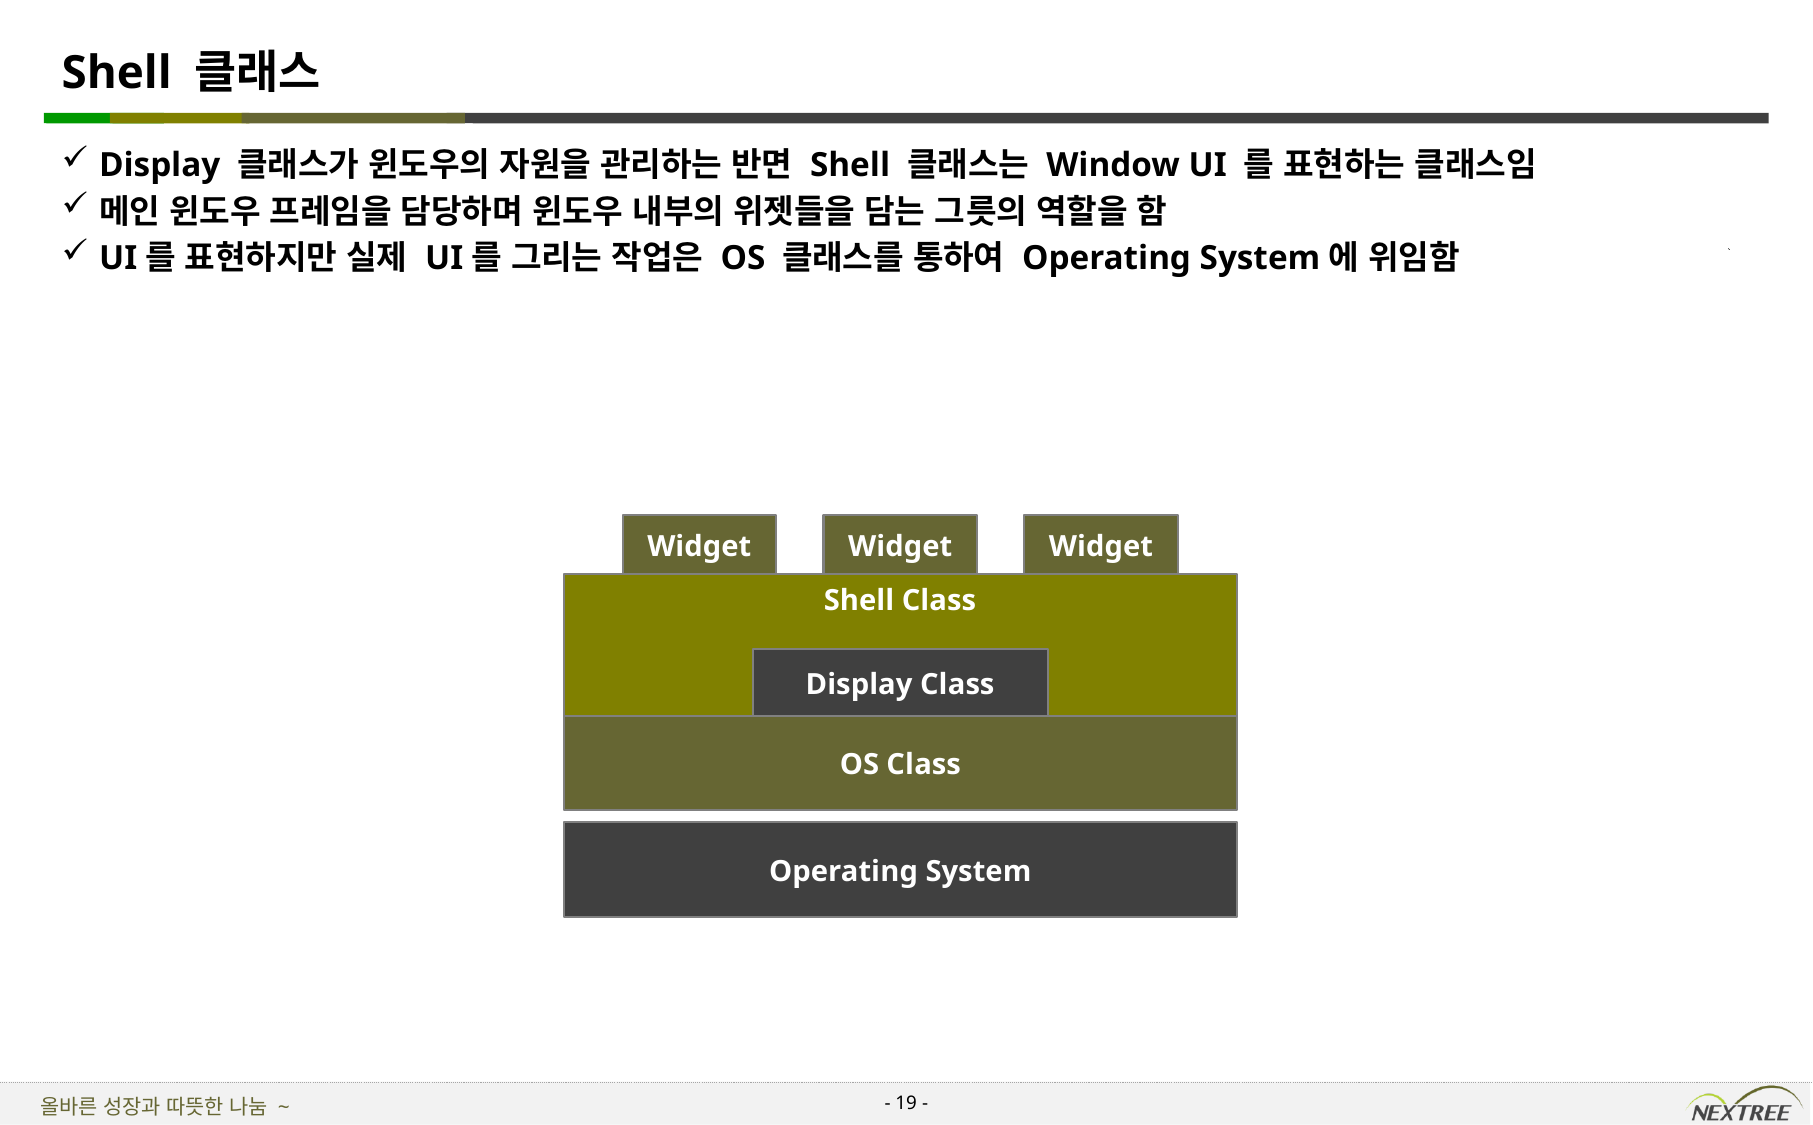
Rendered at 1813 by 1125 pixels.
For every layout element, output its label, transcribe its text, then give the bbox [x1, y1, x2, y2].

text_box Widget [622, 515, 777, 575]
title Shell 클래스 [55, 22, 1557, 118]
text_box Widget [823, 515, 978, 575]
picture [1685, 1085, 1804, 1122]
text_box Operating System [563, 822, 1237, 917]
text_box OS Class [563, 716, 1237, 811]
text_box Widget [1024, 515, 1178, 575]
text_box Display Class [752, 648, 1048, 717]
text_box Shell Class [563, 574, 1237, 716]
list Display 클래스가 윈도우의 자원을 관리하는 반면 Shell 클래스는 Window UI 를 표현하는 클래스임 메인 윈도우 프레임을 담당하며 윈도우 내부의 위젯들을 담는 그릇의 역할을 함 UI를 표현하지만 실제 UI를 그리는 작업은 OS 클래스를 통하여 Operating System에 위임함 [55, 137, 1781, 287]
